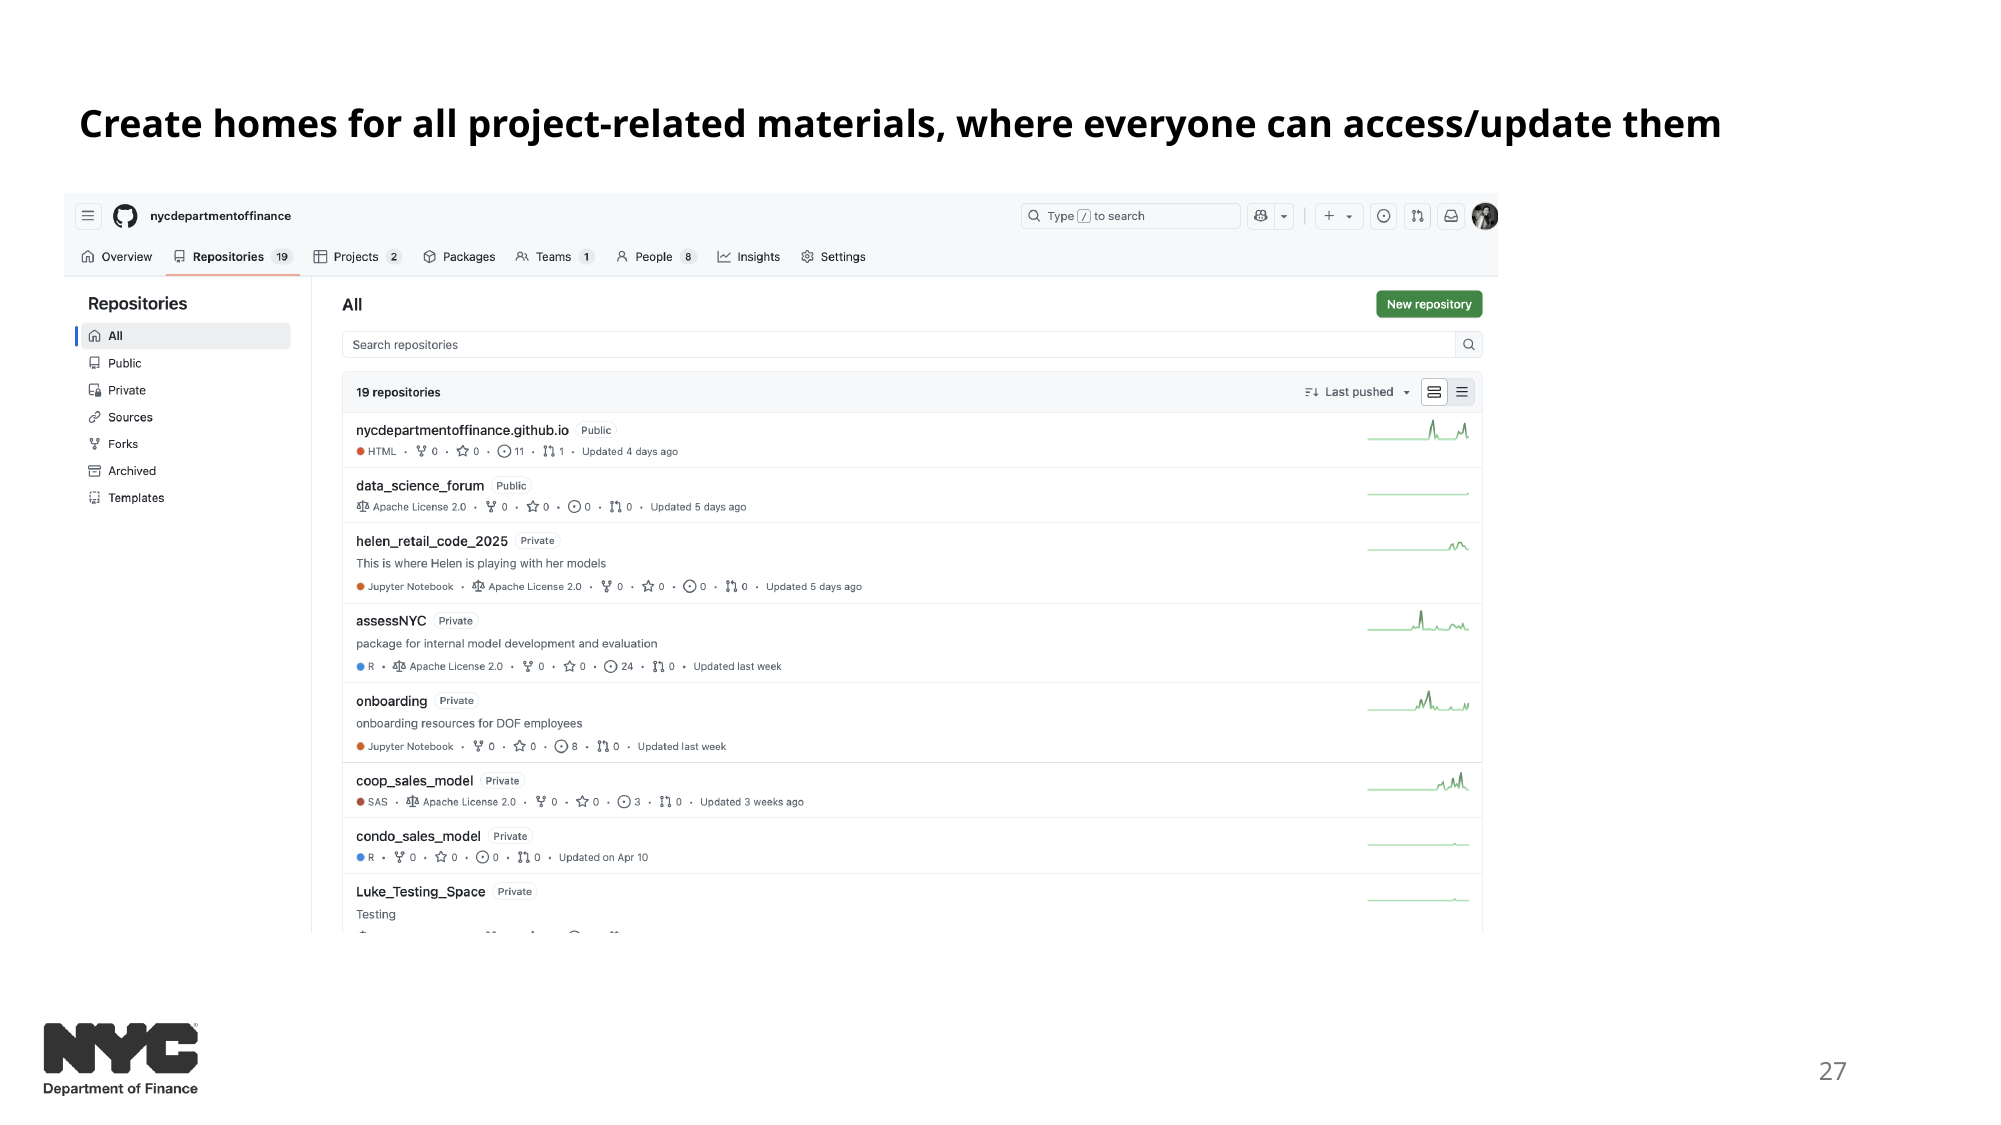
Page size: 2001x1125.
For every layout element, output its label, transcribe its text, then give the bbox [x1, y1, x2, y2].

slide_number 27 [1412, 1042, 1863, 1103]
picture [28, 1000, 222, 1114]
text_box Create homes for all project-related materials, where everyone can access/update them [64, 92, 1759, 153]
picture [63, 192, 1498, 933]
